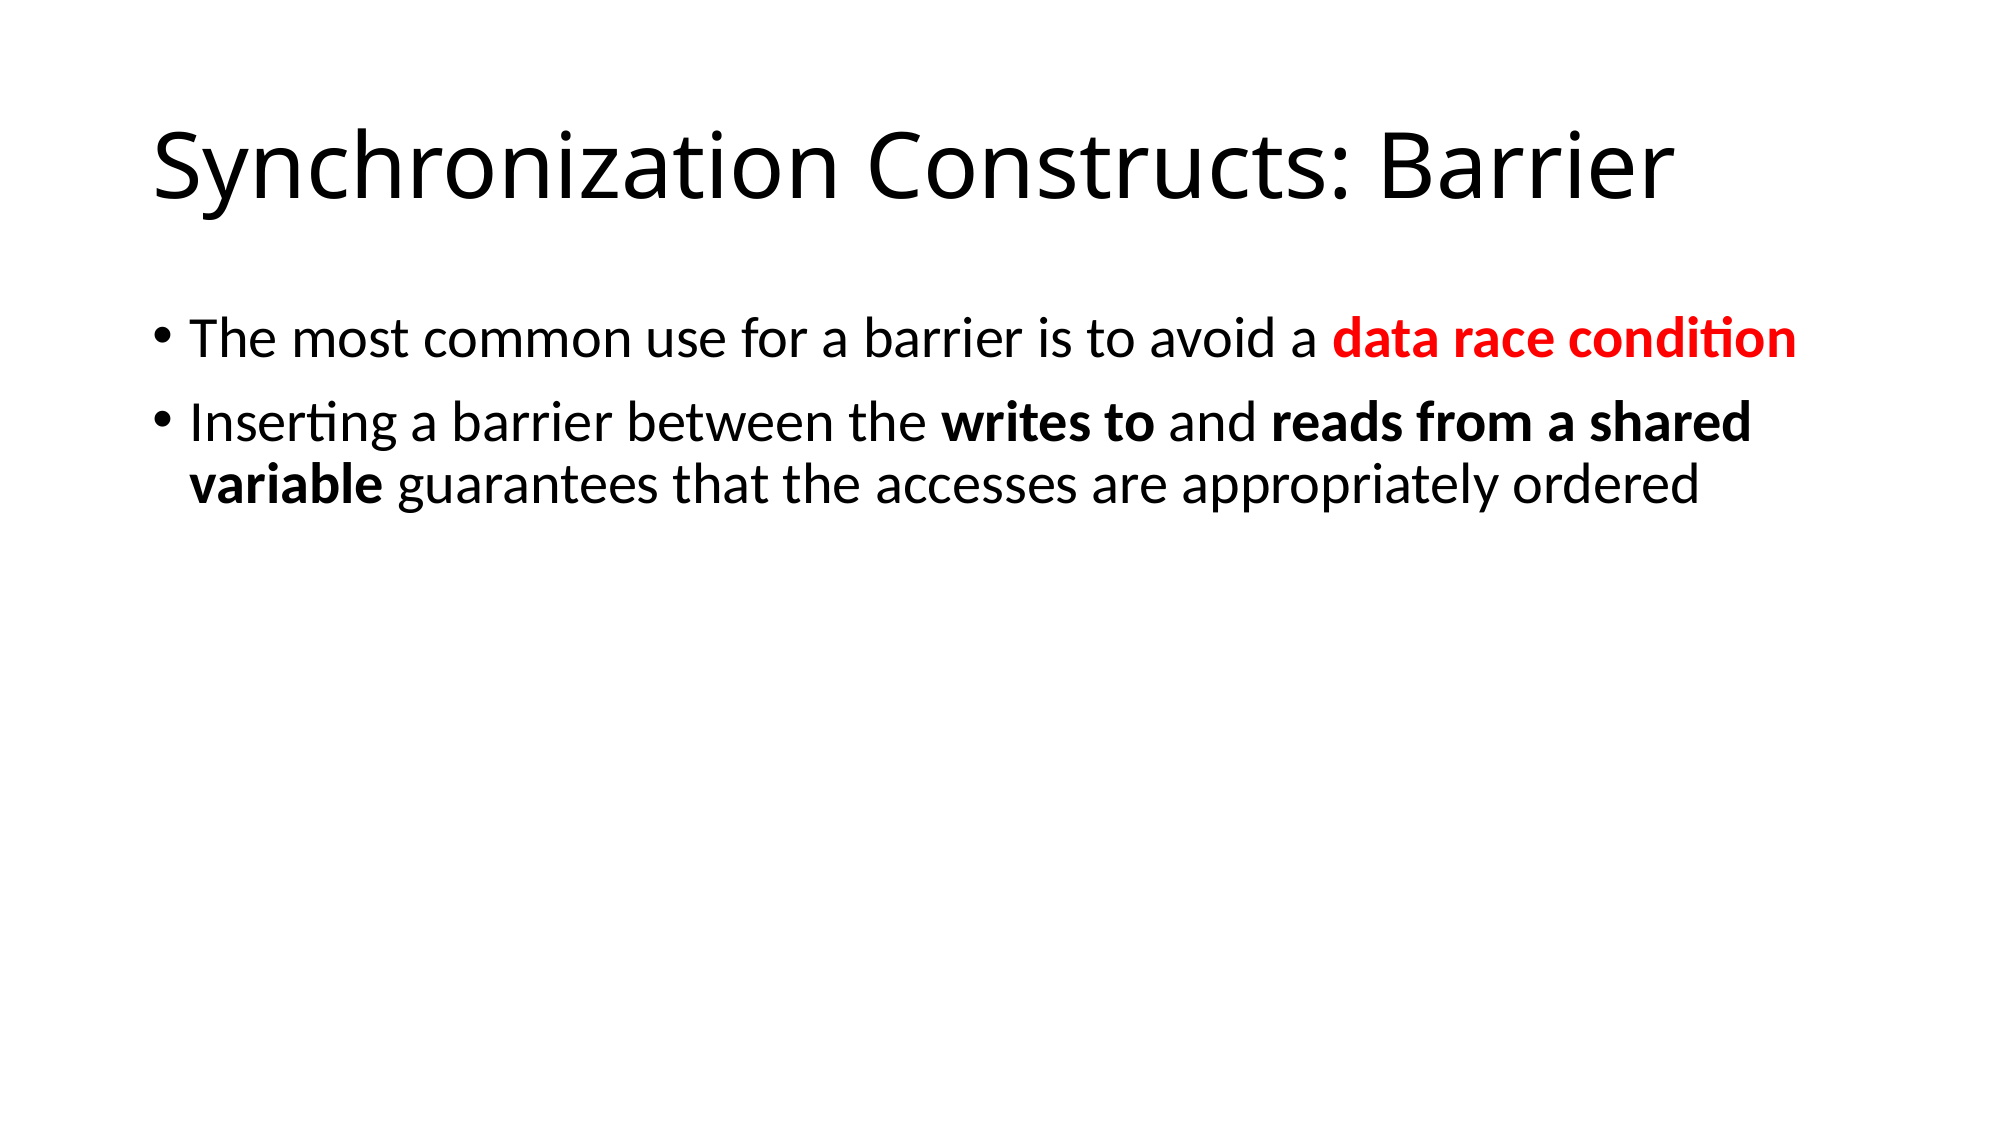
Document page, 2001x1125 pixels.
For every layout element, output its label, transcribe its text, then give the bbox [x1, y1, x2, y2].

title Synchronization Constructs: Barrier [137, 59, 1863, 278]
list The most common use for a barrier is to avoid a data race condition Inserting a barrier between the writes to and reads from a shared variable guarantees that the accesses are appropriately ordered [137, 299, 1863, 1014]
